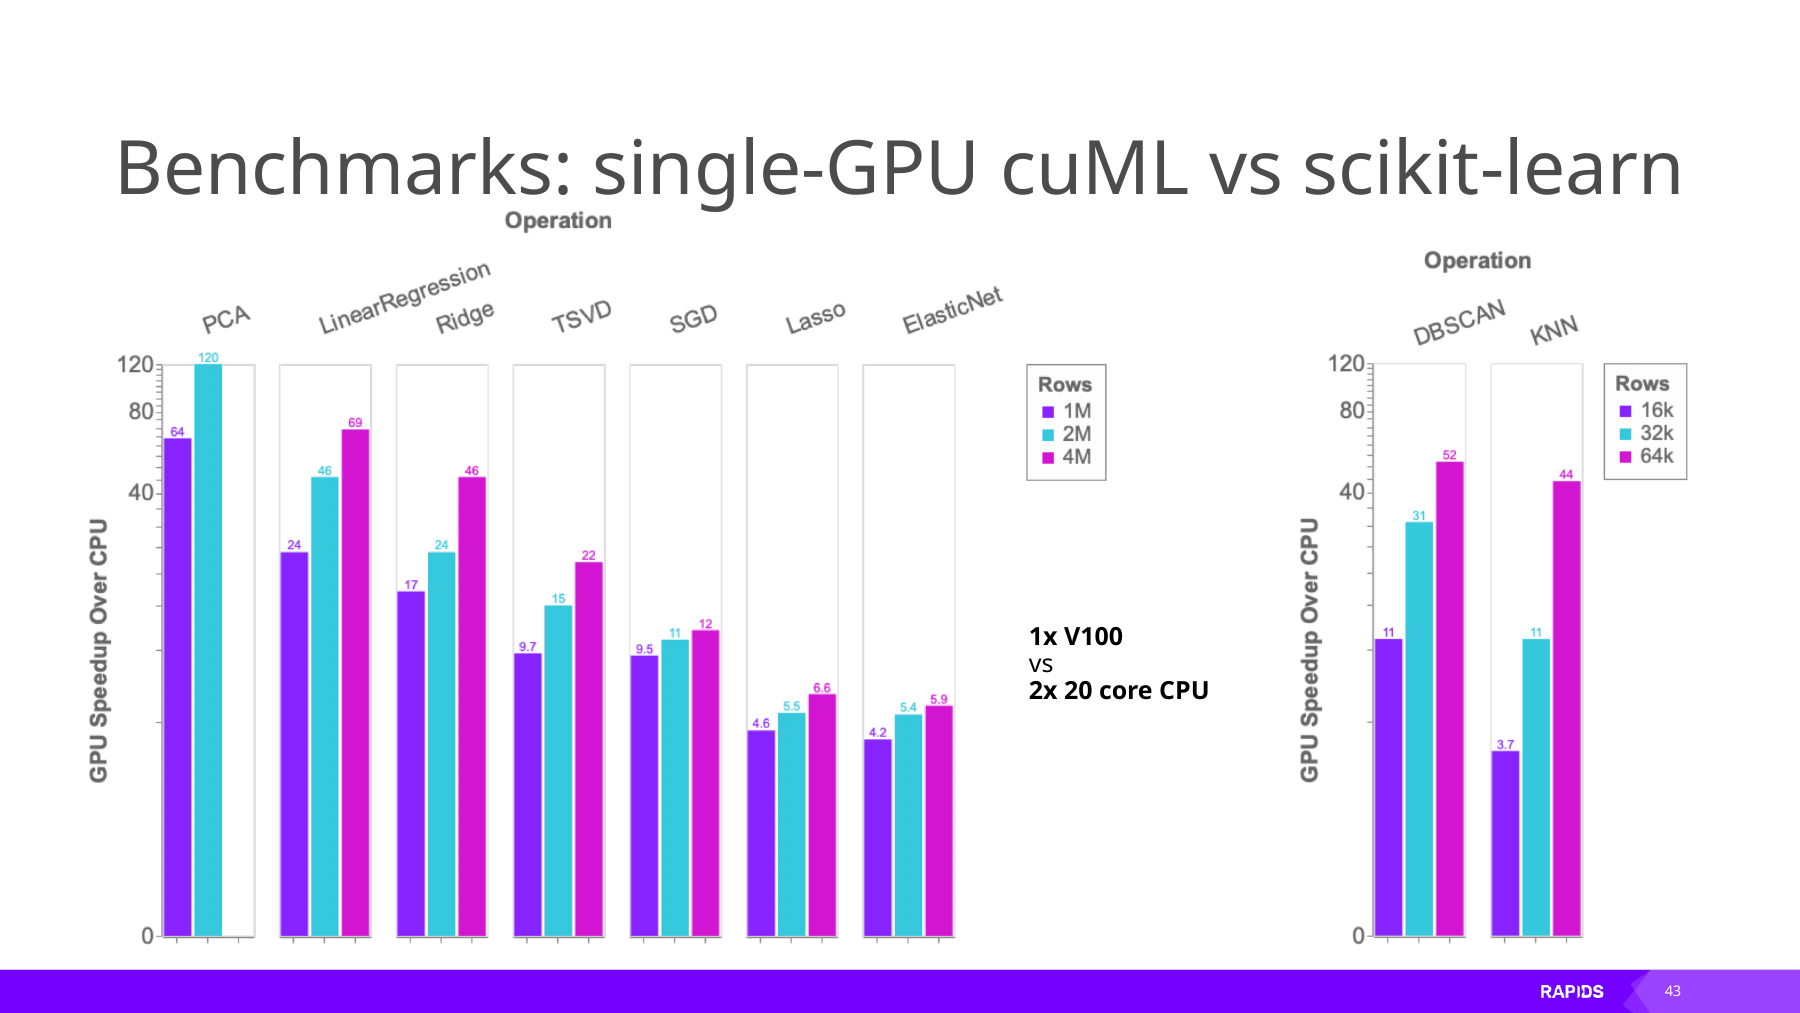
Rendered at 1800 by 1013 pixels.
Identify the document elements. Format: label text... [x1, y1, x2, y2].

text_box 1x V100 vs 2x 20 core CPU [1118, 602, 1252, 727]
picture [0, 0, 1800, 1013]
title Benchmarks: single-GPU cuML vs scikit-learn [81, 120, 1719, 218]
